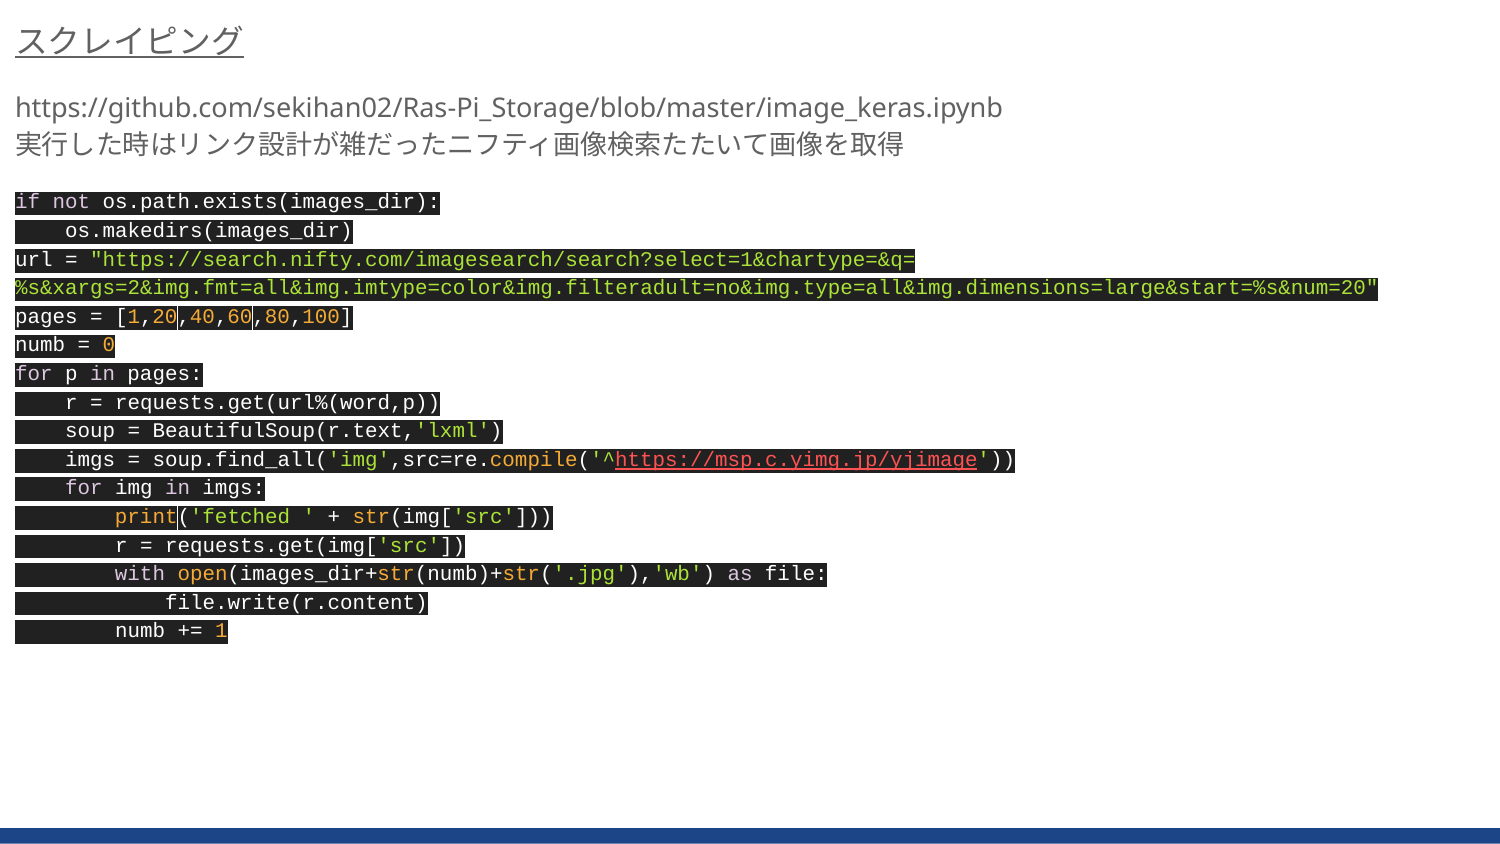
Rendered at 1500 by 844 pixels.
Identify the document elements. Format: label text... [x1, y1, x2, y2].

list スクレイピング https://github.com/sekihan02/Ras-Pi_Storage/blob/master/image_keras.ipynb 実行した時はリンク設計が雑だったニフティ画像検索たたいて画像を取得 if not os.path.exists(images_dir): os.makedirs(images_dir) url = "https://search.nifty.com/imagesearch/search?select=1&chartype=&q=%s&xargs=2&img.fmt=all&img.imtype=color&img.filteradult=no&img.type=all&img.dimensions=large&start=%s&num=20" pages = [1,20,40,60,80,100] numb = 0 for p in pages: r = requests.get(url%(word,p)) soup = BeautifulSoup(r.text,'lxml') imgs = soup.find_all('img',src=re.compile('^https://msp.c.yimg.jp/yjimage')) for img in imgs: print('fetched ' + str(img['src'])) r = requests.get(img['src']) with open(images_dir+str(numb)+str('.jpg'),'wb') as file: file.write(r.content) numb += 1 [0, 0, 1500, 828]
